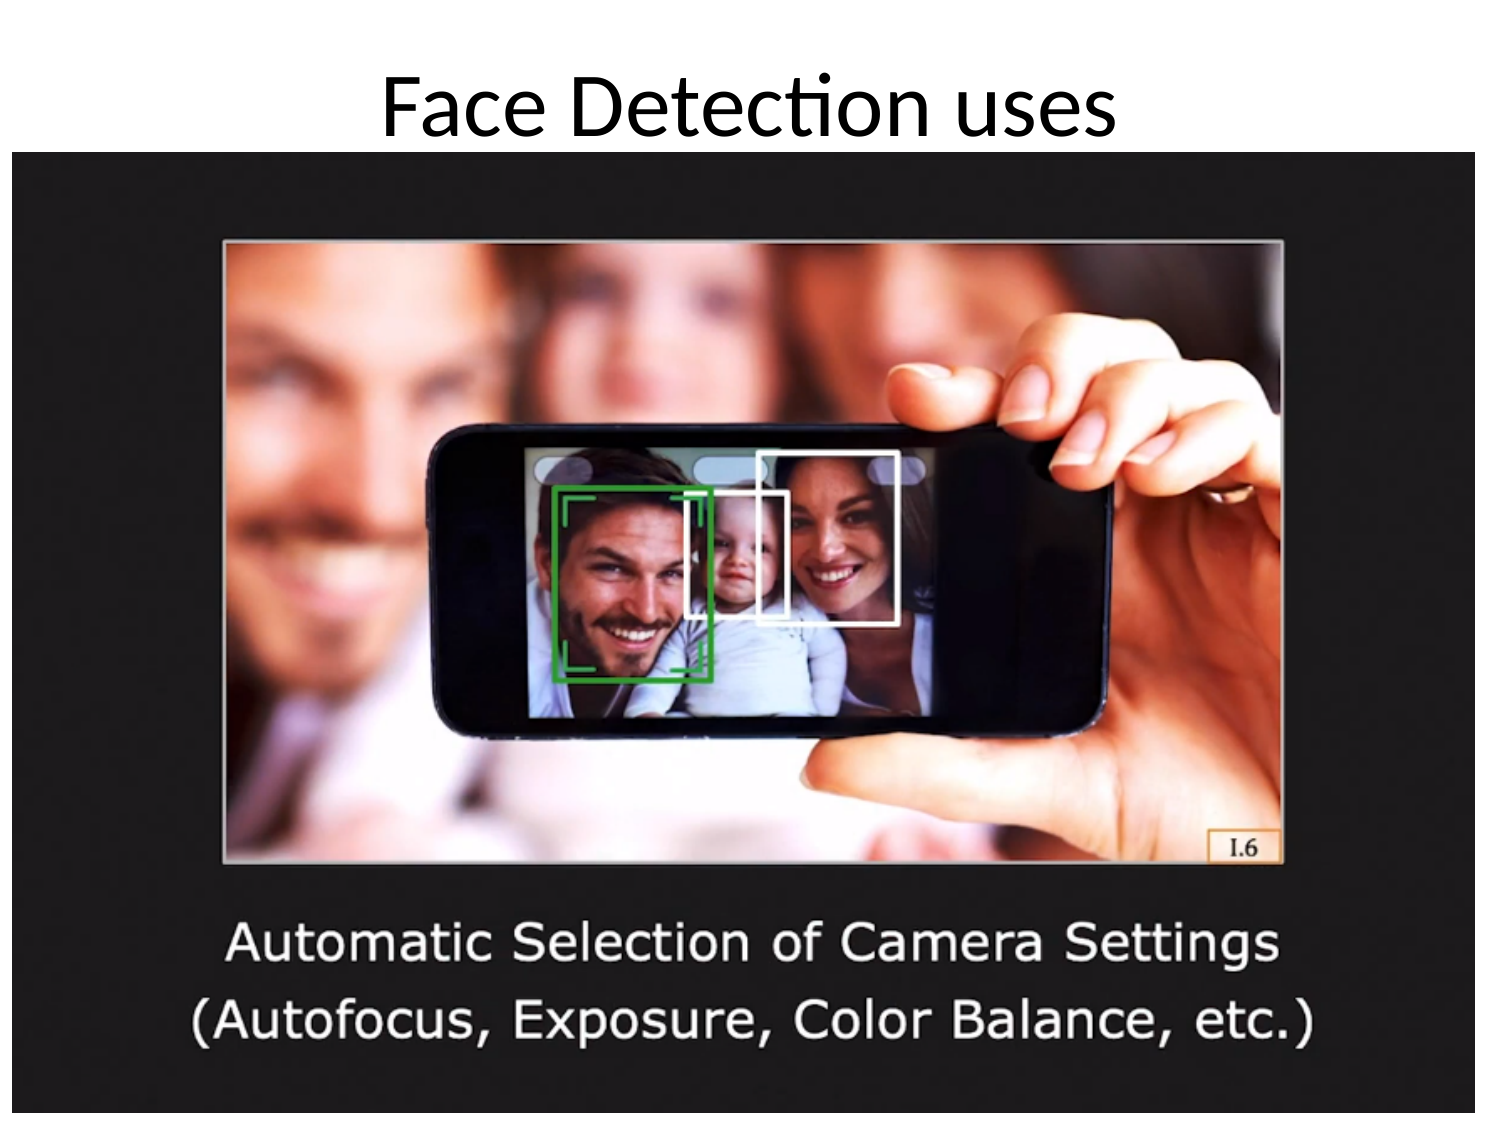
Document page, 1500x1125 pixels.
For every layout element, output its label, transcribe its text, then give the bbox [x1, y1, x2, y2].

title Face Detection uses [75, 24, 1425, 151]
picture [12, 152, 1476, 1113]
